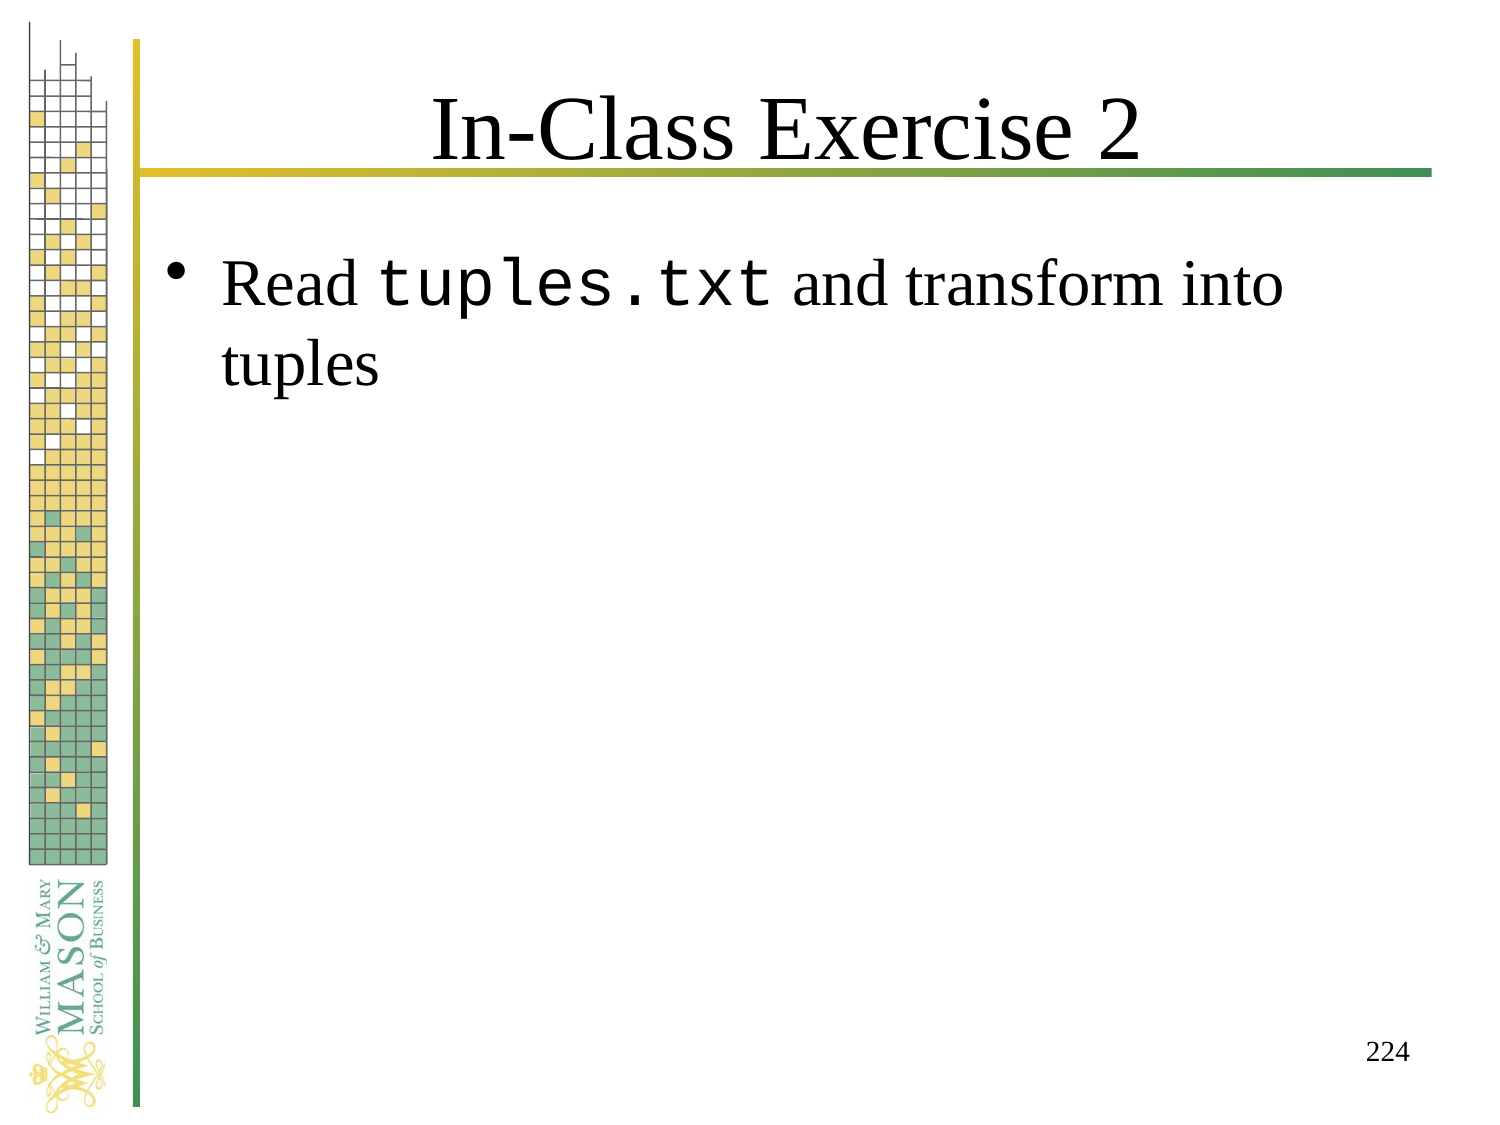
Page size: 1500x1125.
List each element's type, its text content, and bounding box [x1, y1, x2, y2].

title In-Class Exercise 2 [150, 45, 1425, 200]
slide_number 224 [1048, 1024, 1426, 1103]
table_header Description [29, 879, 107, 1113]
list Read tuples.txt and transform into tuples [150, 231, 1478, 1005]
